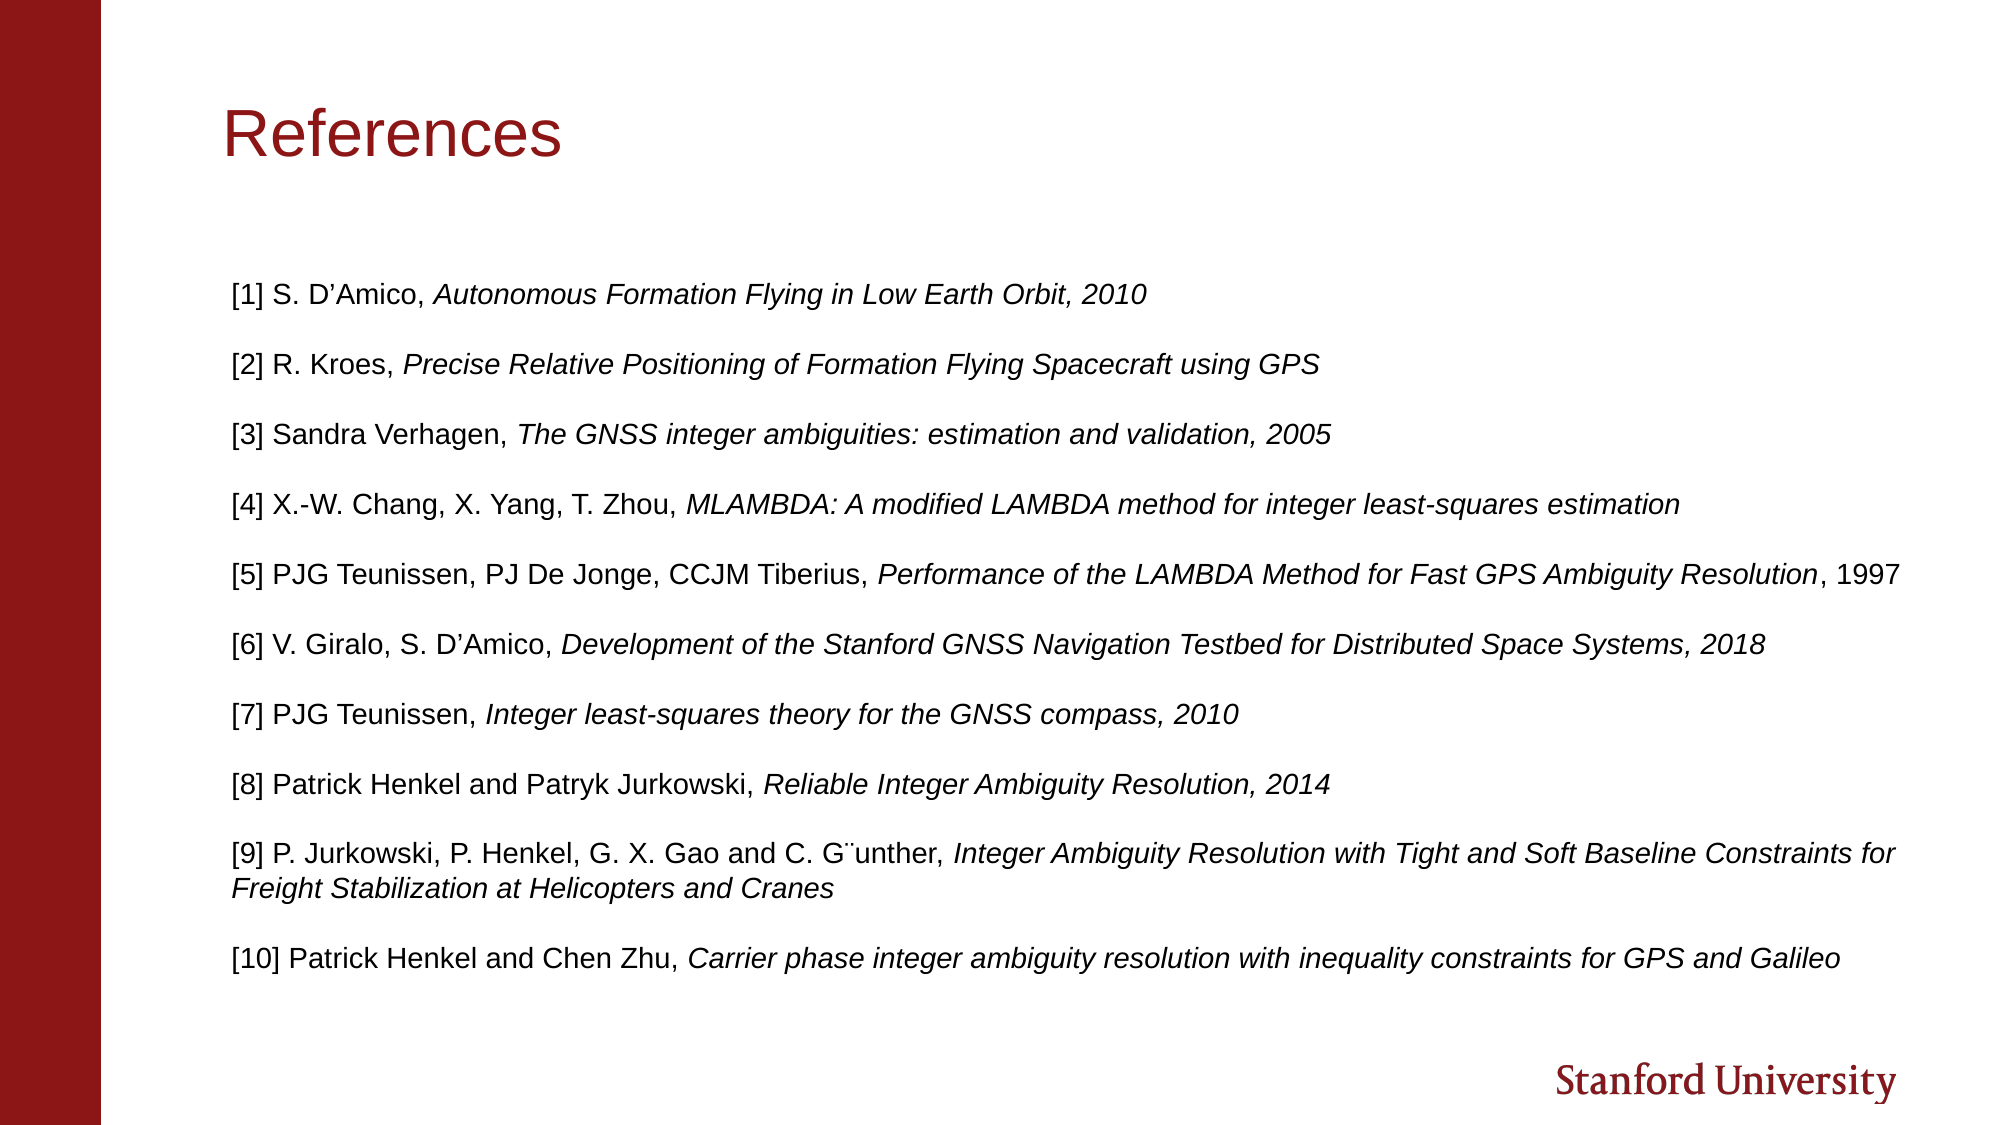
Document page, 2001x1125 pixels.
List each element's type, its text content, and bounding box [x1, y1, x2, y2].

title References [207, 78, 1894, 186]
picture [1557, 1062, 1896, 1104]
text_box [1] S. D’Amico, Autonomous Formation Flying in Low Earth Orbit, 2010 [2] R. Kroes, Precise Relative Positioning of Formation Flying Spacecraft using GPS [3] Sandra Verhagen, The GNSS integer ambiguities: estimation and validation, 2005 [4] X.-W. Chang, X. Yang, T. Zhou, MLAMBDA: A modified LAMBDA method for integer least-squares estimation [5] PJG Teunissen, PJ De Jonge, CCJM Tiberius, Performance of the LAMBDA Method for Fast GPS Ambiguity Resolution, 1997 [6] V. Giralo, S. D’Amico, Development of the Stanford GNSS Navigation Testbed for Distributed Space Systems, 2018 [7] PJG Teunissen, Integer least-squares theory for the GNSS compass, 2010 [8] Patrick Henkel and Patryk Jurkowski, Reliable Integer Ambiguity Resolution, 2014 [9] P. Jurkowski, P. Henkel, G. X. Gao and C. G¨unther, Integer Ambiguity Resolution with Tight and Soft Baseline Constraints for Freight Stabilization at Helicopters and Cranes [10] Patrick Henkel and Chen Zhu, Carrier phase integer ambiguity resolution with inequality constraints for GPS and Galileo [216, 268, 2000, 983]
